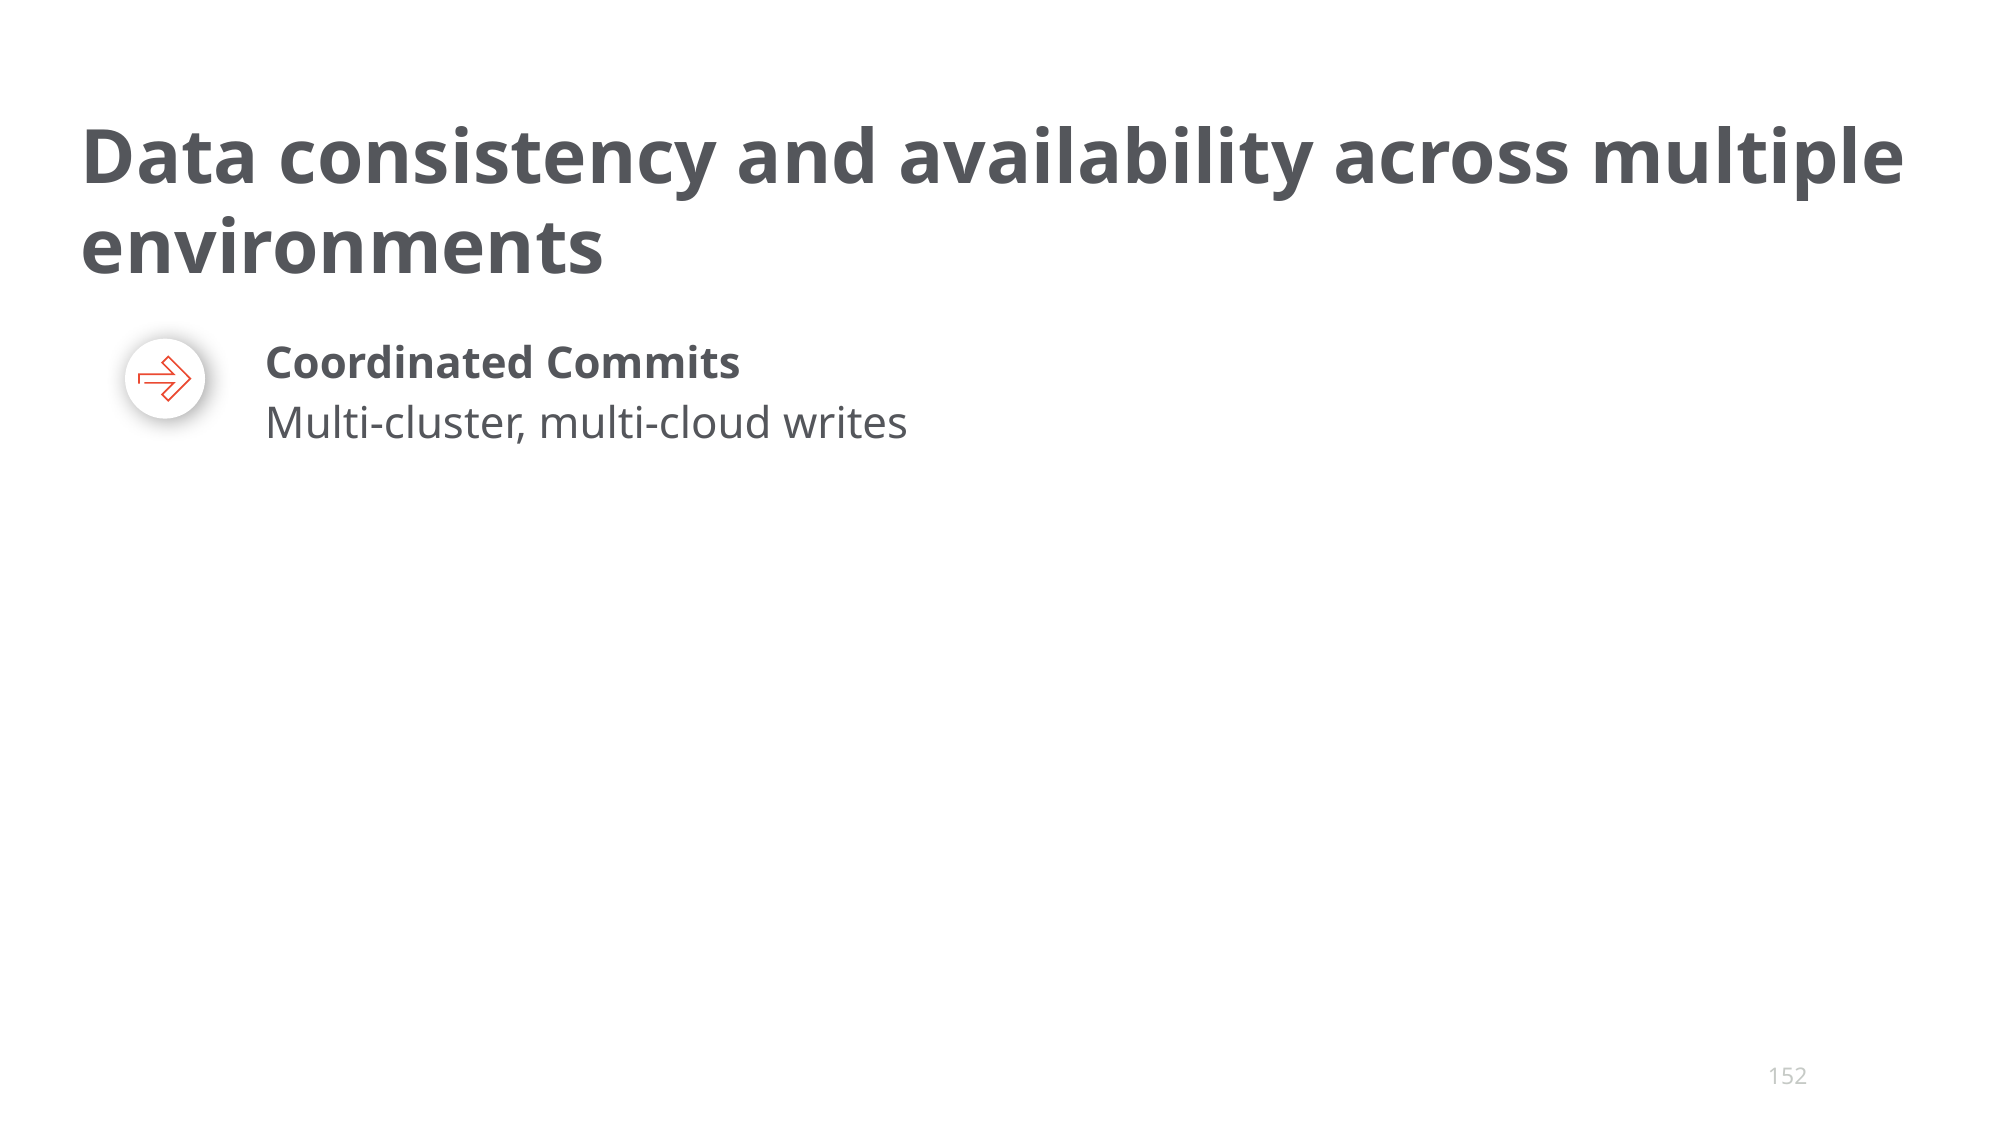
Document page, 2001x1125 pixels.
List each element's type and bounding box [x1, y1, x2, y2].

title [80, 148, 1912, 250]
text_box [249, 312, 1416, 463]
slide_number [1756, 1061, 1808, 1093]
text_box [124, 338, 206, 419]
